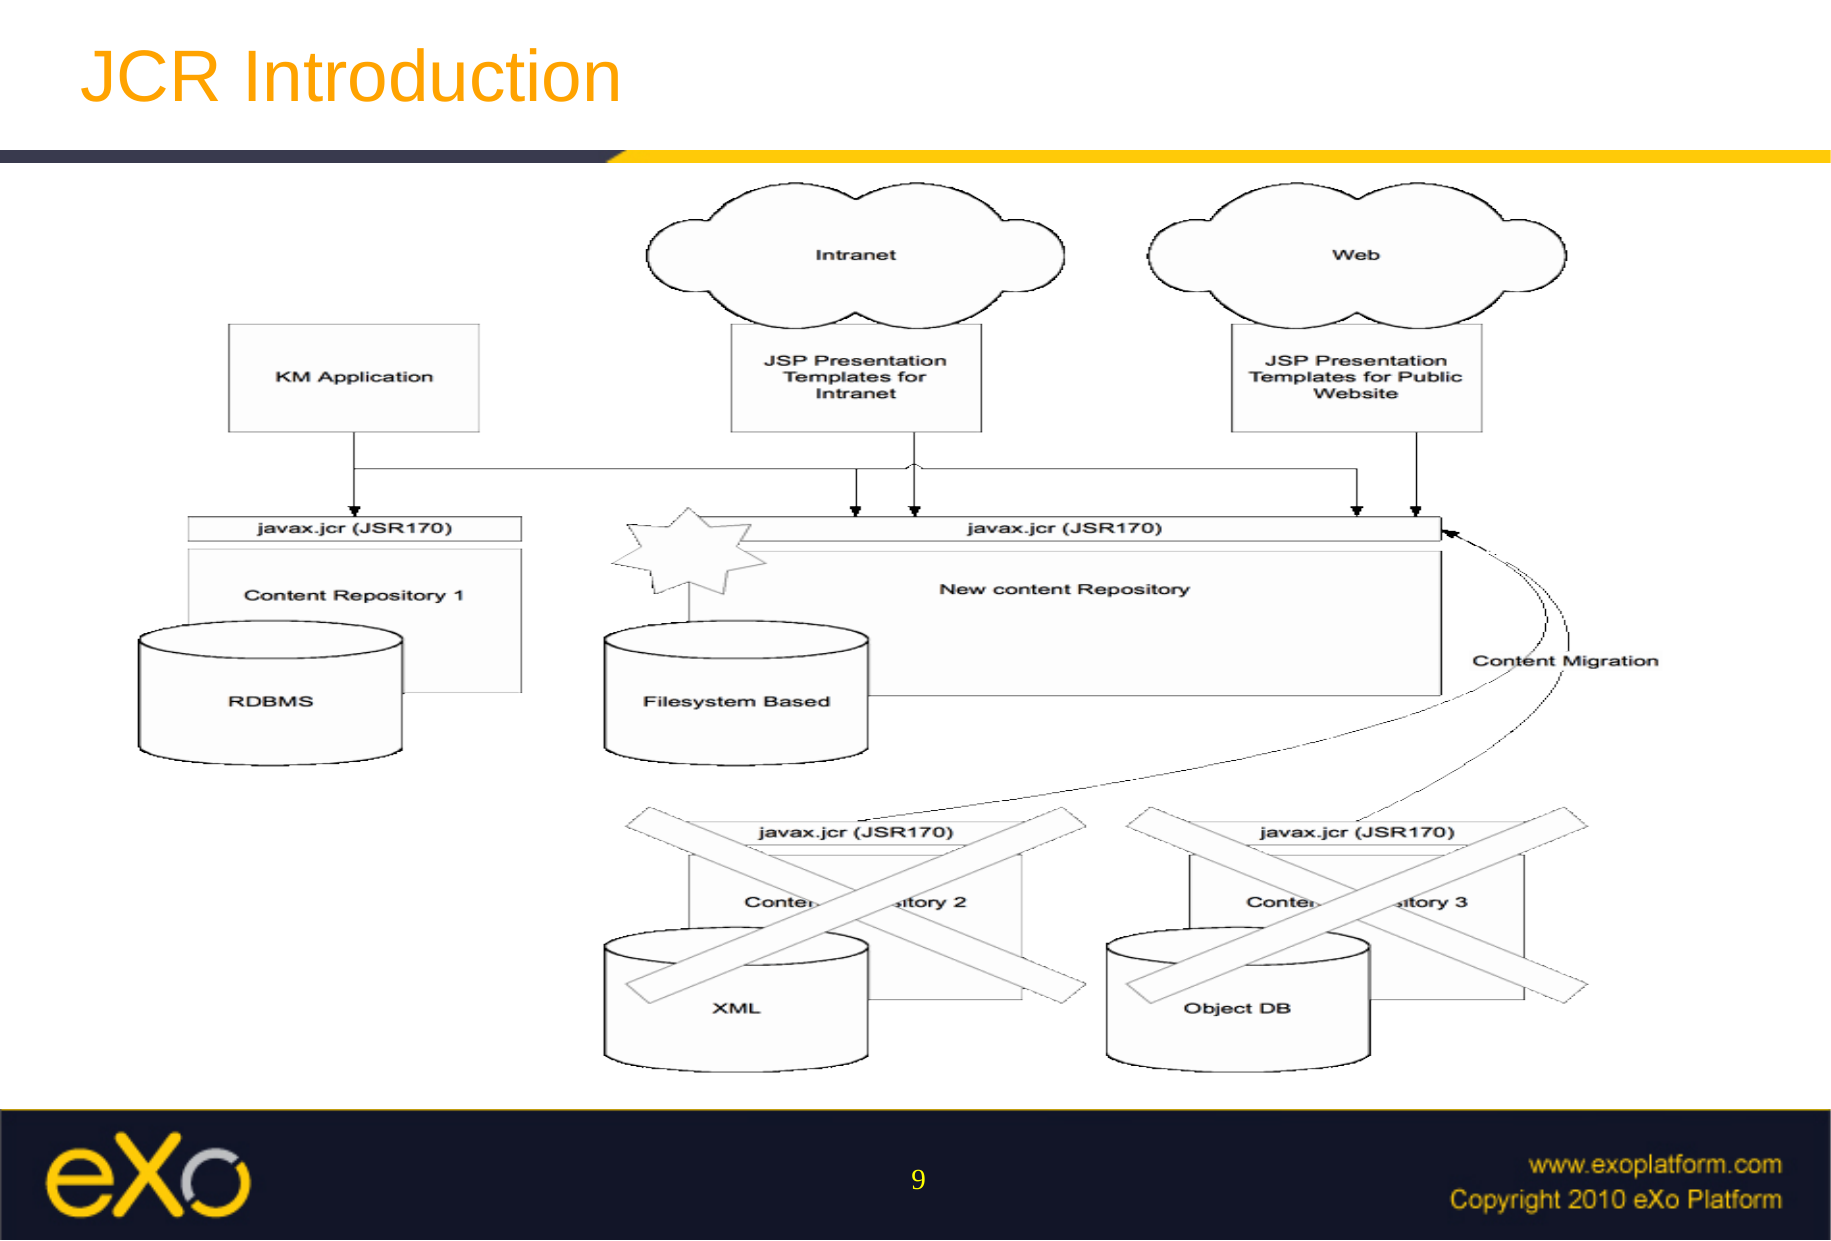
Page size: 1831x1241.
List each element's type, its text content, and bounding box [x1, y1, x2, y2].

picture [0, 1109, 1831, 1240]
picture [0, 150, 1831, 163]
picture [57, 180, 1751, 1075]
text_box JCR Introduction [80, 41, 1751, 117]
